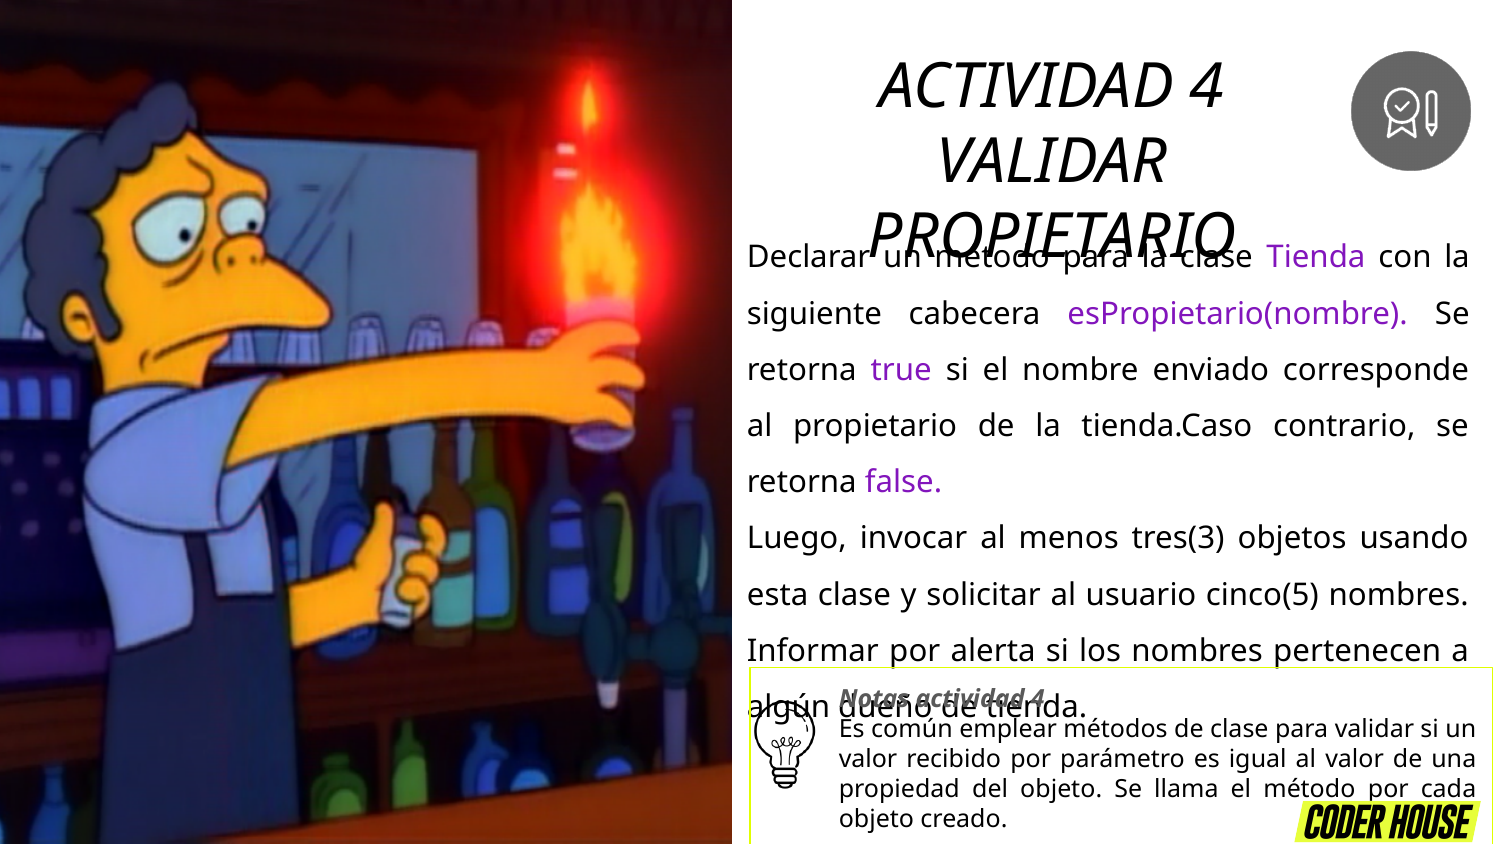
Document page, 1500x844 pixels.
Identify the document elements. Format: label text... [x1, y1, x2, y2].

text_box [749, 667, 1493, 820]
picture [0, 0, 733, 844]
text_box ACTIVIDAD 4 VALIDAR PROPIETARIO [741, 29, 1363, 193]
picture [1350, 50, 1471, 171]
picture [1289, 794, 1486, 844]
text_box Declarar un método para la clase Tienda con la siguiente cabecera esPropietario(nombre). Se retorna true si el nombre enviado corresponde al propietario de la tienda.Caso contrario, se retorna false. Luego, invocar al menos tres(3) objetos usando esta clase y solicitar al usuario cinco(5) nombres. Informar por alerta si los nombres pertenecen a algún dueño de tienda. [737, 202, 1485, 668]
